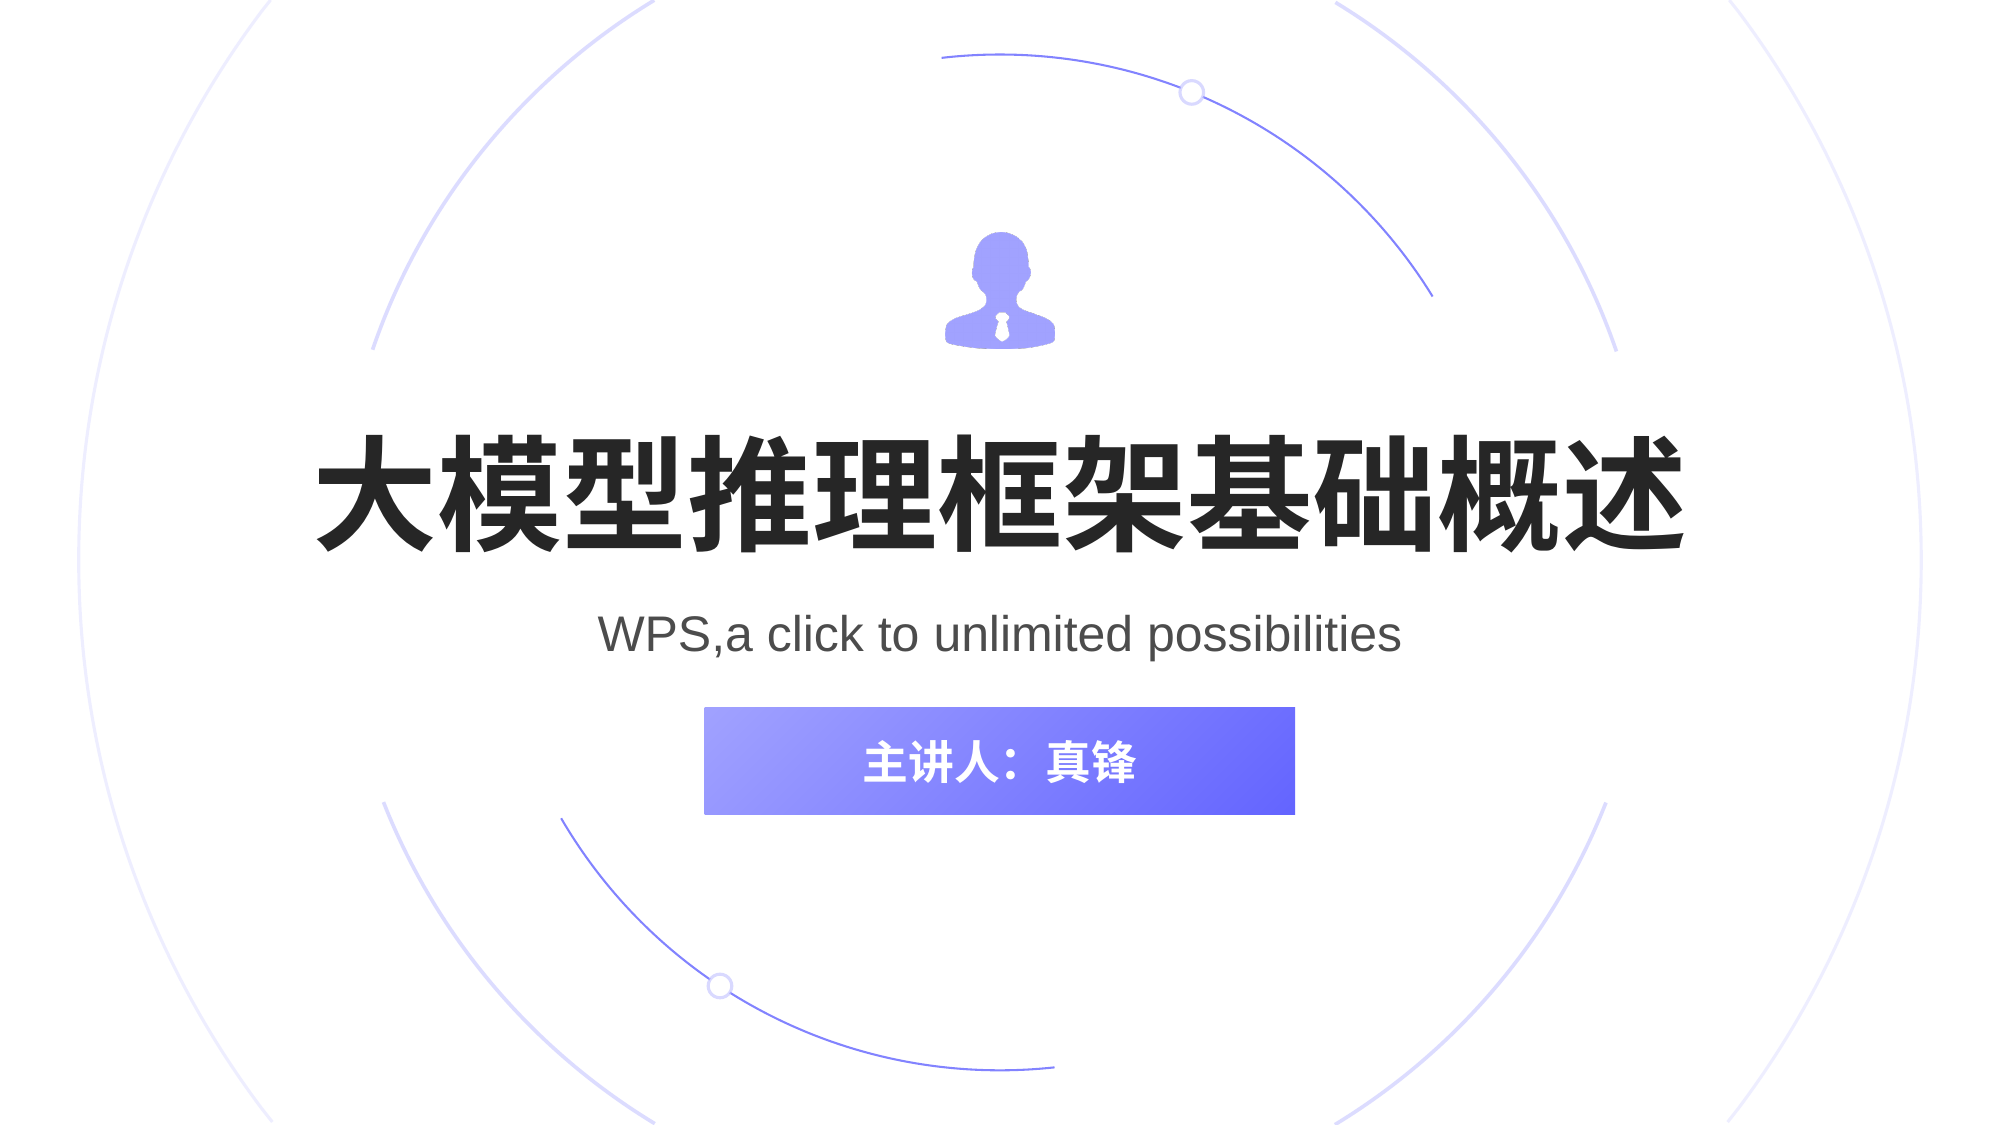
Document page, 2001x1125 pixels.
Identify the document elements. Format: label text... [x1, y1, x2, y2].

subtitle WPS,a click to unlimited possibilities [373, 583, 1627, 679]
title 大模型推理框架基础概述 [137, 365, 1863, 567]
picture [945, 232, 1055, 349]
list 主讲人：真锋 [704, 707, 1296, 815]
